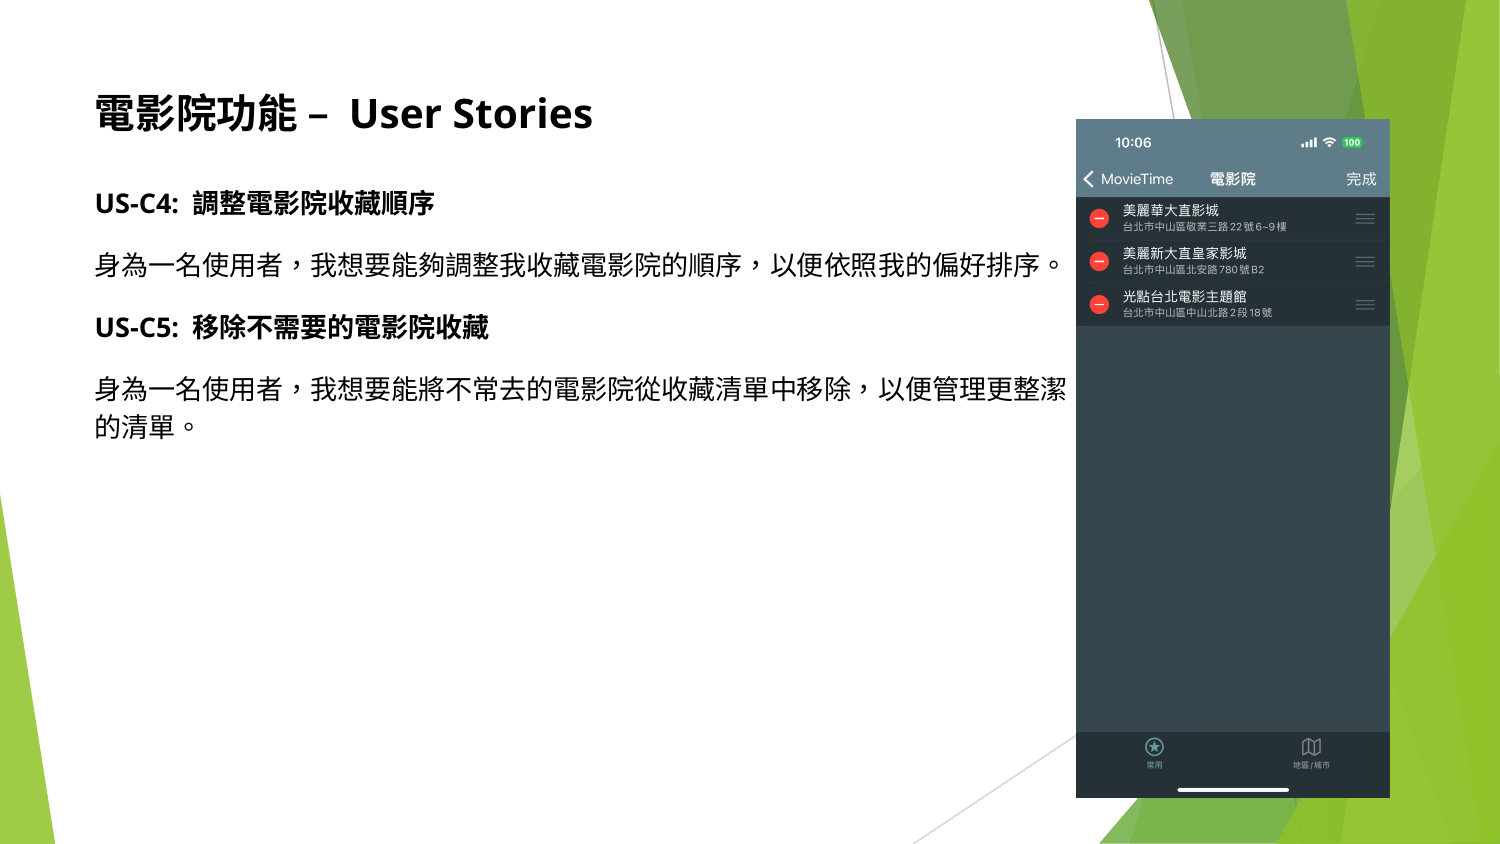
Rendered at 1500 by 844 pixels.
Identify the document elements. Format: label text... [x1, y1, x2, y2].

title 電影院功能 – User Stories [83, 75, 1141, 148]
list US-C4: 調整電影院收藏順序 身為一名使用者，我想要能夠調整我收藏電影院的順序，以便依照我的偏好排序。 US-C5: 移除不需要的電影院收藏 身為一名使用者，我想要能將不常去的電影院從收藏清單中移除，以便管理更整潔的清單。 [83, 175, 1071, 731]
picture [1076, 118, 1390, 799]
